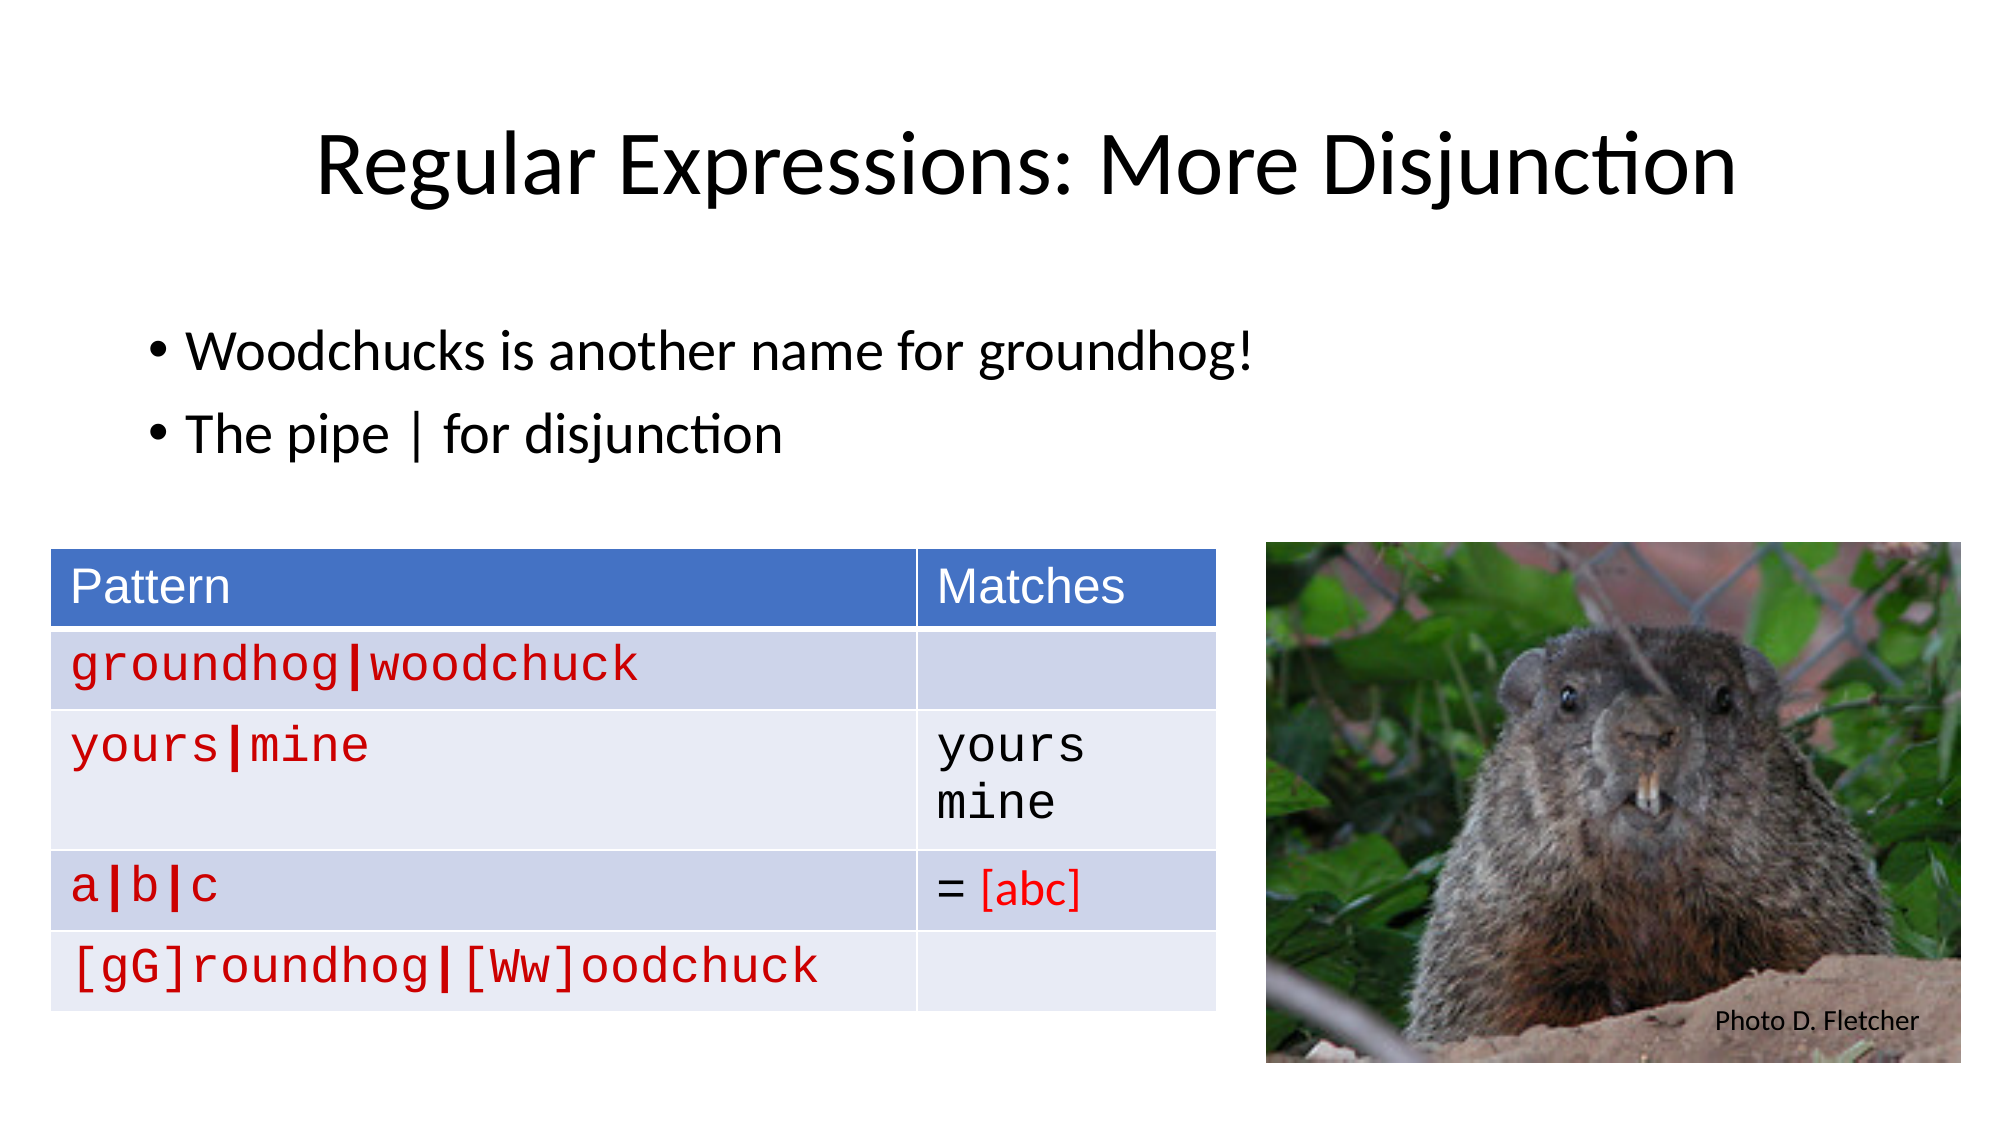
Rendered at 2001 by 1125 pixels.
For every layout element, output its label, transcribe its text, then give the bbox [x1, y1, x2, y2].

table_cell = [abc] [918, 851, 1216, 930]
table_cell yours mine [918, 711, 1216, 849]
table_cell yours|mine [51, 711, 916, 849]
table_cell groundhog|woodchuck [51, 632, 916, 709]
table_cell [gG]roundhog|[Ww]oodchuck [51, 932, 916, 1011]
table_header Pattern [51, 549, 916, 626]
picture [1266, 542, 1961, 1063]
table_cell [918, 632, 1216, 709]
table_header Matches [918, 549, 1216, 626]
title Regular Expressions: More Disjunction [300, 83, 2000, 246]
table_cell [918, 932, 1216, 1011]
list Woodchucks is another name for groundhog! The pipe | for disjunction [133, 312, 1800, 1125]
table_cell a|b|c [51, 851, 916, 930]
